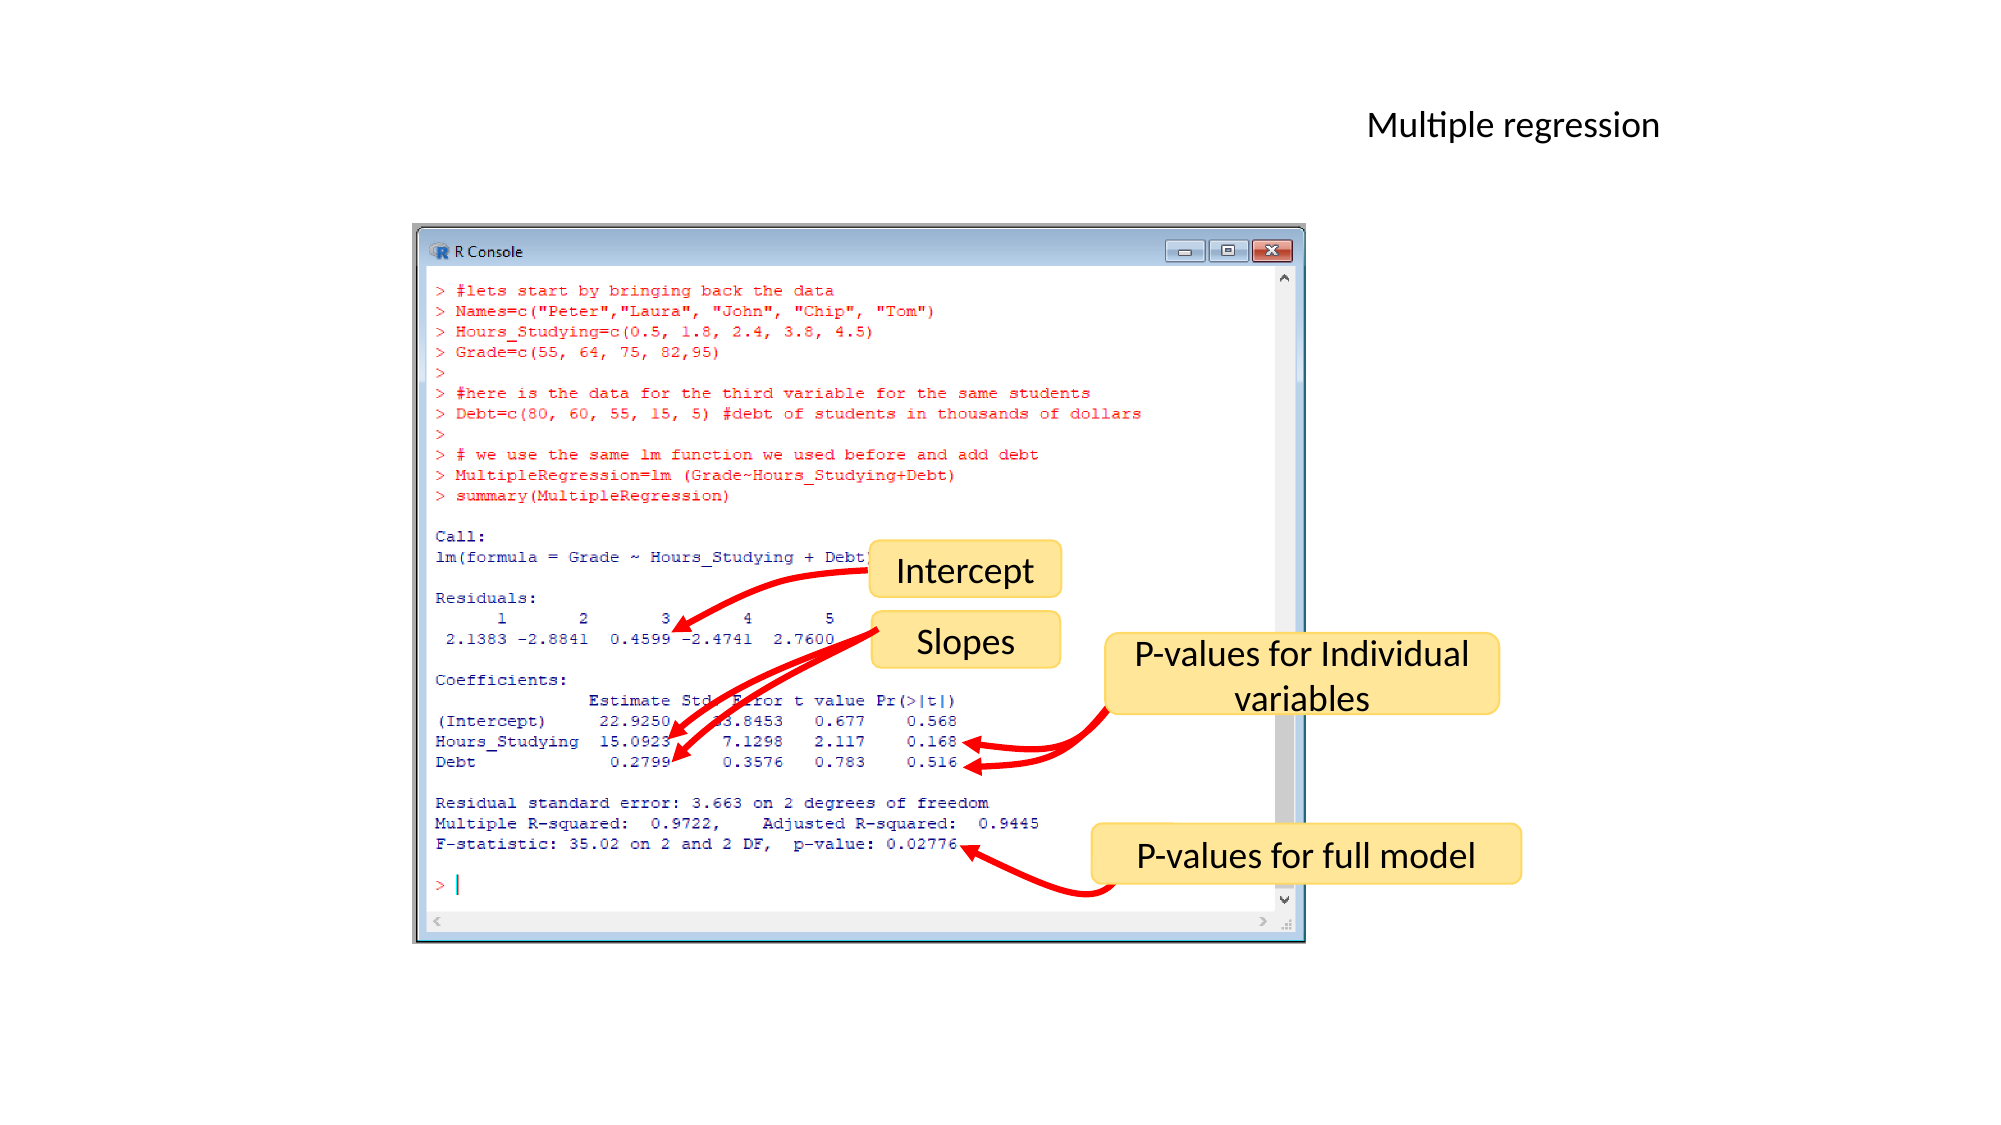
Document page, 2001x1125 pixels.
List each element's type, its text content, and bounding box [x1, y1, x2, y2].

text_box P-values for full model [1306, 822, 1523, 885]
picture [412, 223, 1306, 944]
text_box P-values for Individual variables [1306, 631, 1501, 716]
text_box Multiple regression [1351, 92, 1677, 152]
